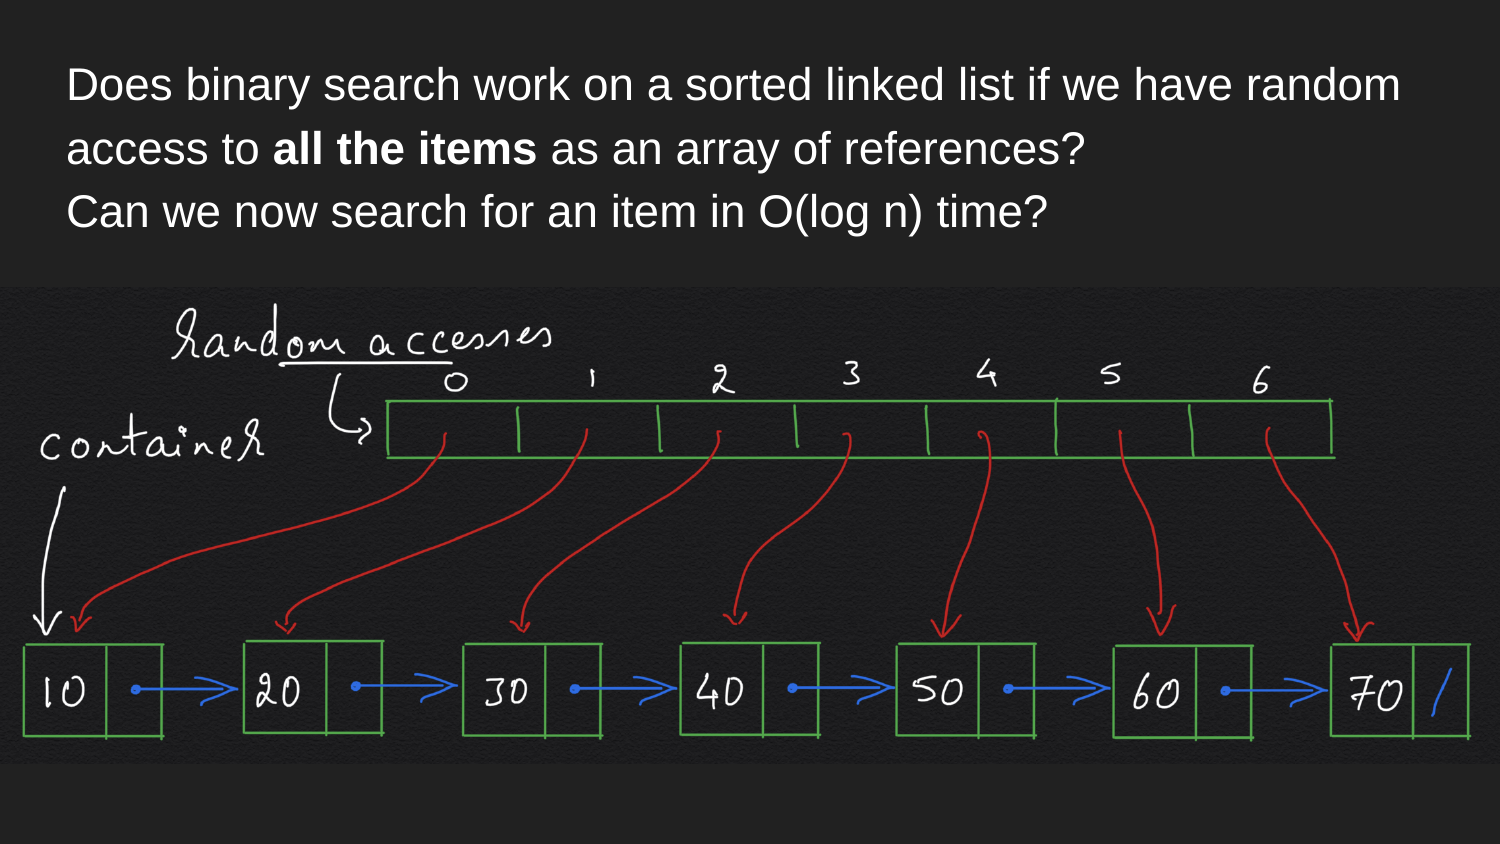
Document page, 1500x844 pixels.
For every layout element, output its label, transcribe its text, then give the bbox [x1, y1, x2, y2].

list Does binary search work on a sorted linked list if we have random access to all the items as an array of references? Can we now search for an item in O(log n) time? [51, 31, 1472, 263]
picture [0, 287, 1500, 764]
